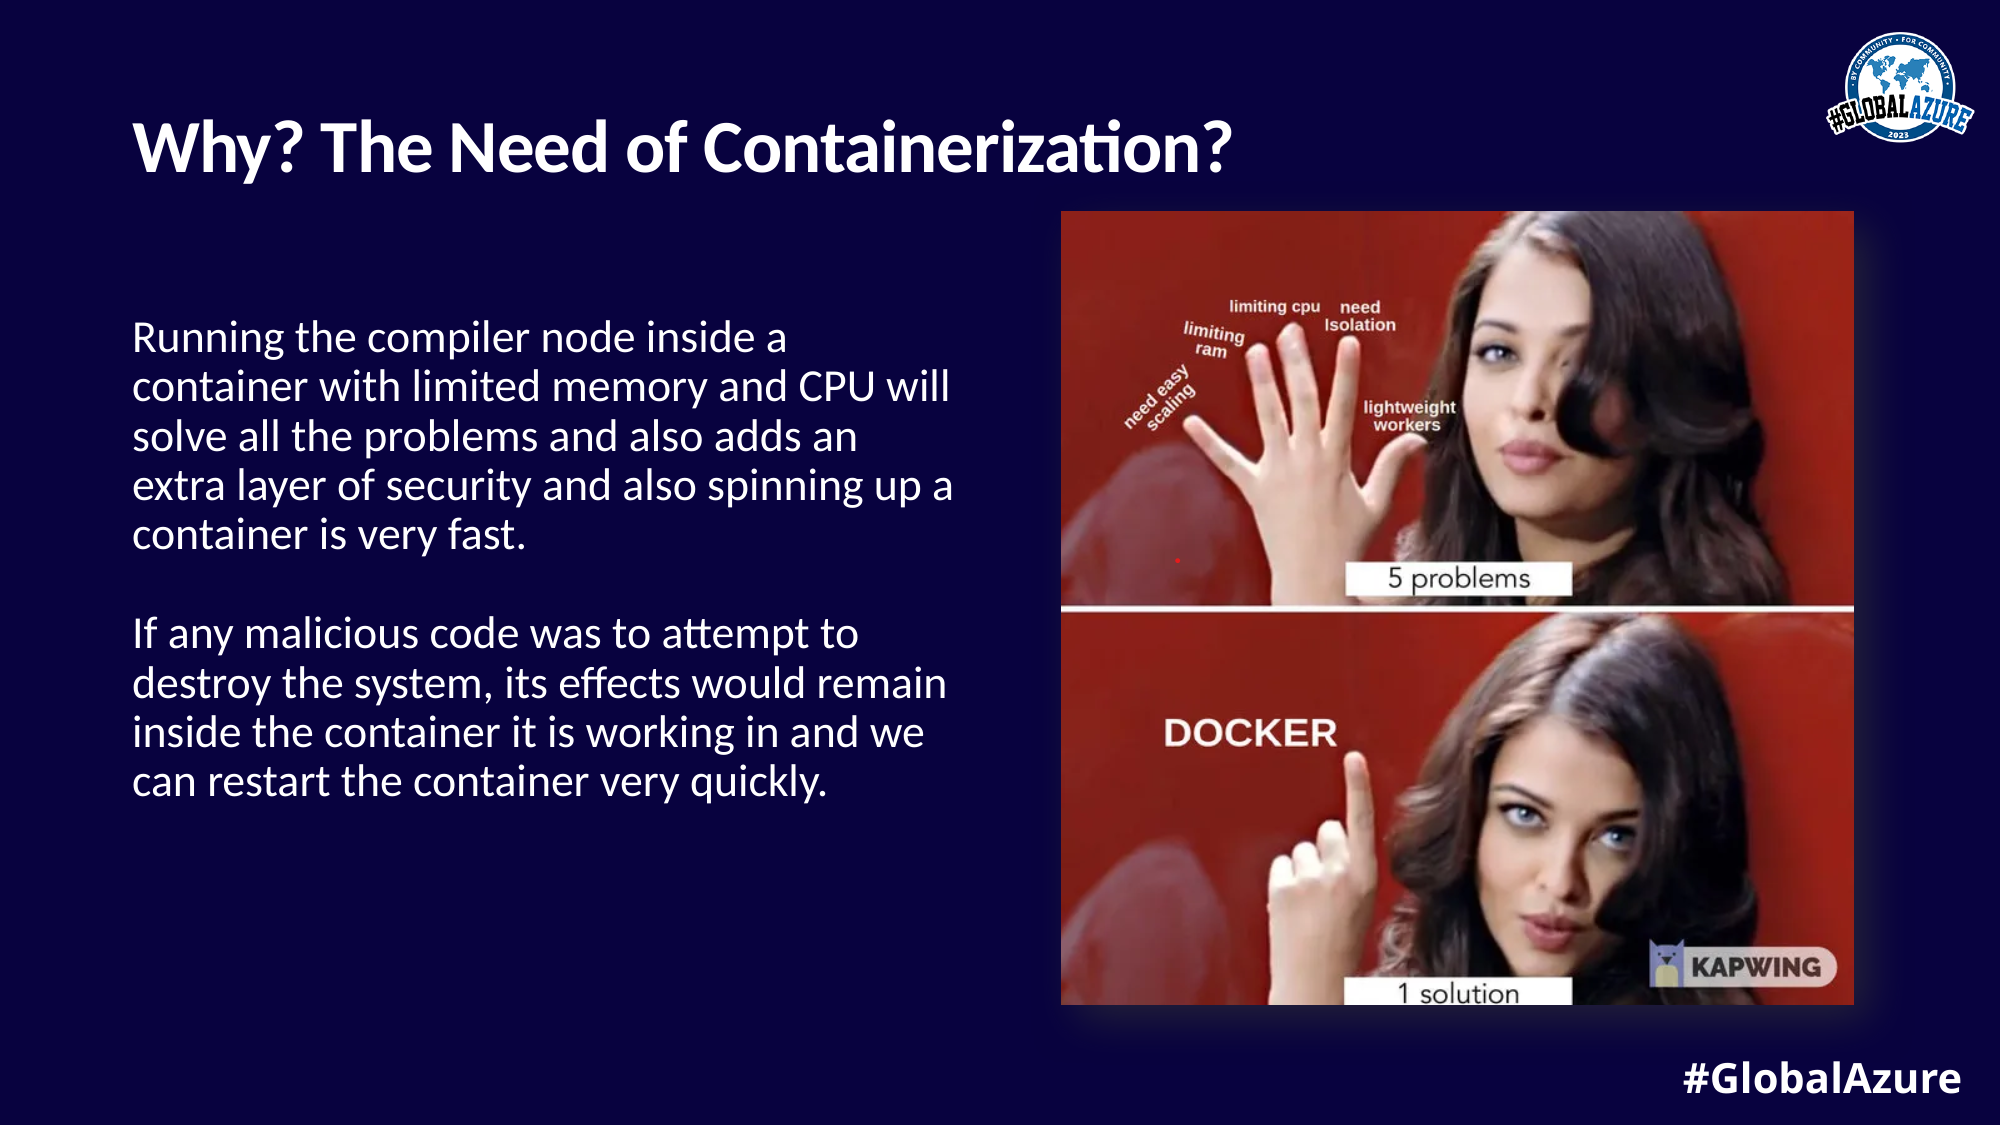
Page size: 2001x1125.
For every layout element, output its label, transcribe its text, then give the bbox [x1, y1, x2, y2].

list Running the compiler node inside a container with limited memory and CPU will solve all the problems and also adds an extra layer of security and also spinning up a container is very fast. If any malicious code was to attempt to destroy the system, its effects would remain inside the container it is working in and we can restart the container very quickly. [132, 312, 963, 813]
picture [1061, 211, 1854, 1005]
picture [1824, 29, 1976, 146]
title Why? The Need of Containerization? [132, 106, 1330, 189]
